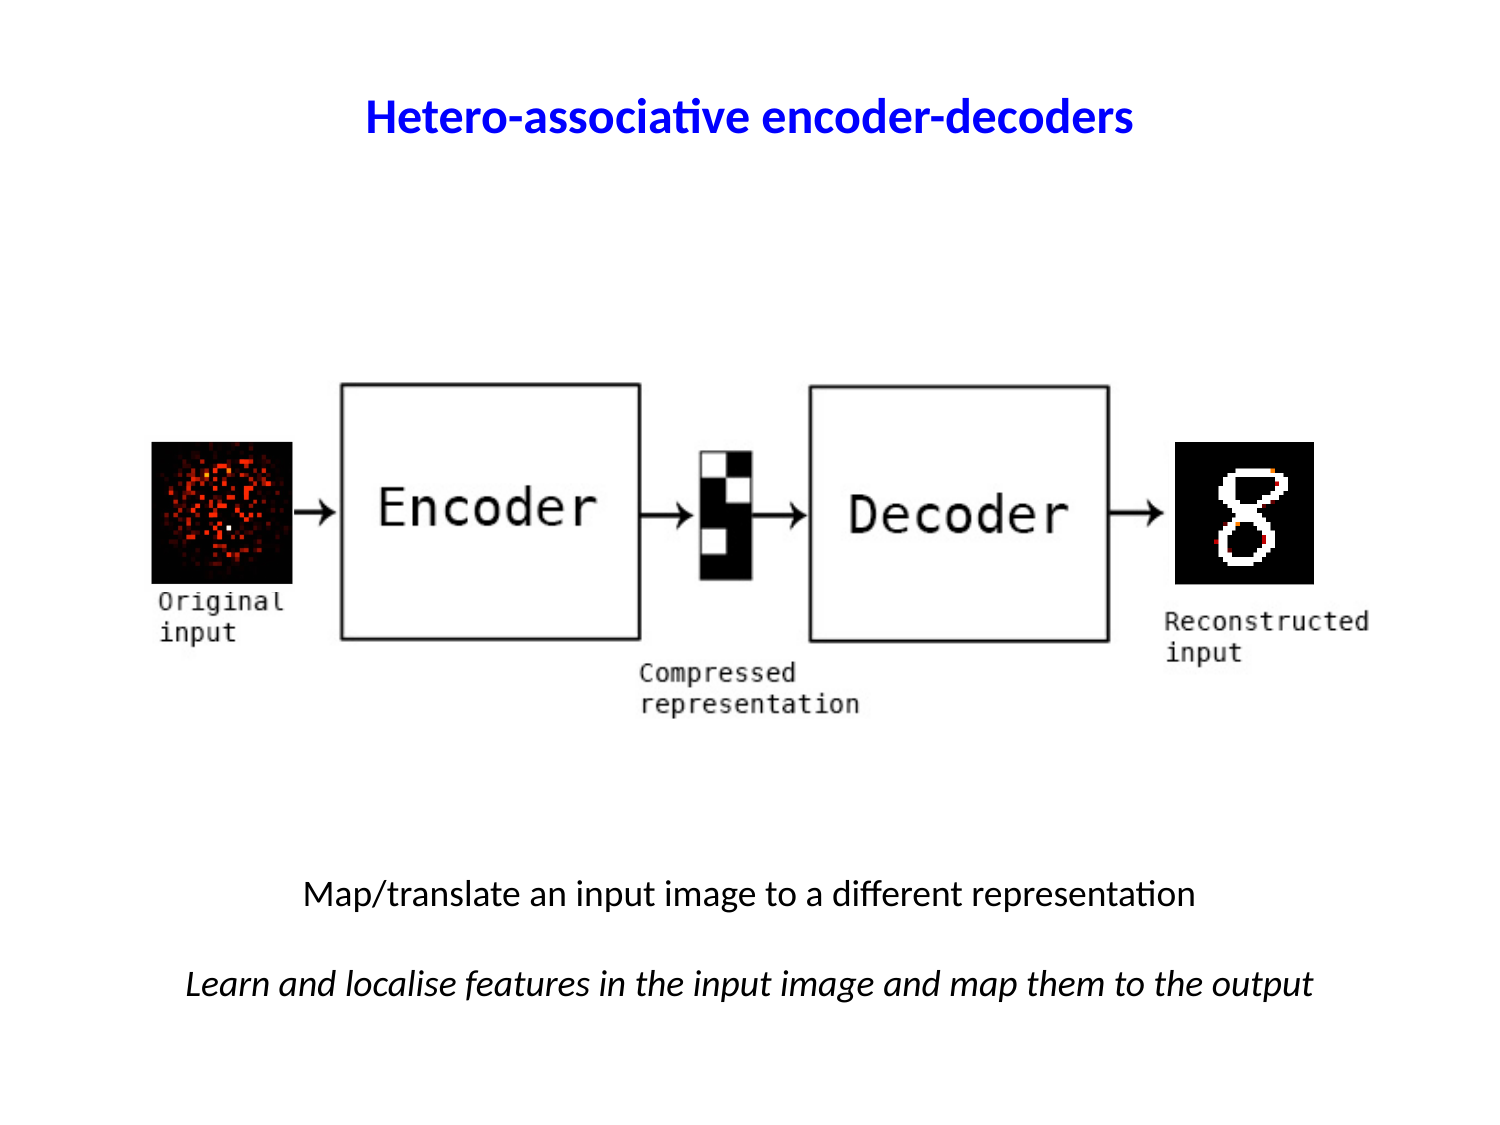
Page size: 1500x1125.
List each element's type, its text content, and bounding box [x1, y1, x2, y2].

text_box Map/translate an input image to a different representation Learn and localise features in the input image and map them to the output [159, 861, 1341, 1012]
text_box Hetero-associative encoder-decoders [350, 76, 1150, 151]
picture [109, 337, 1391, 741]
